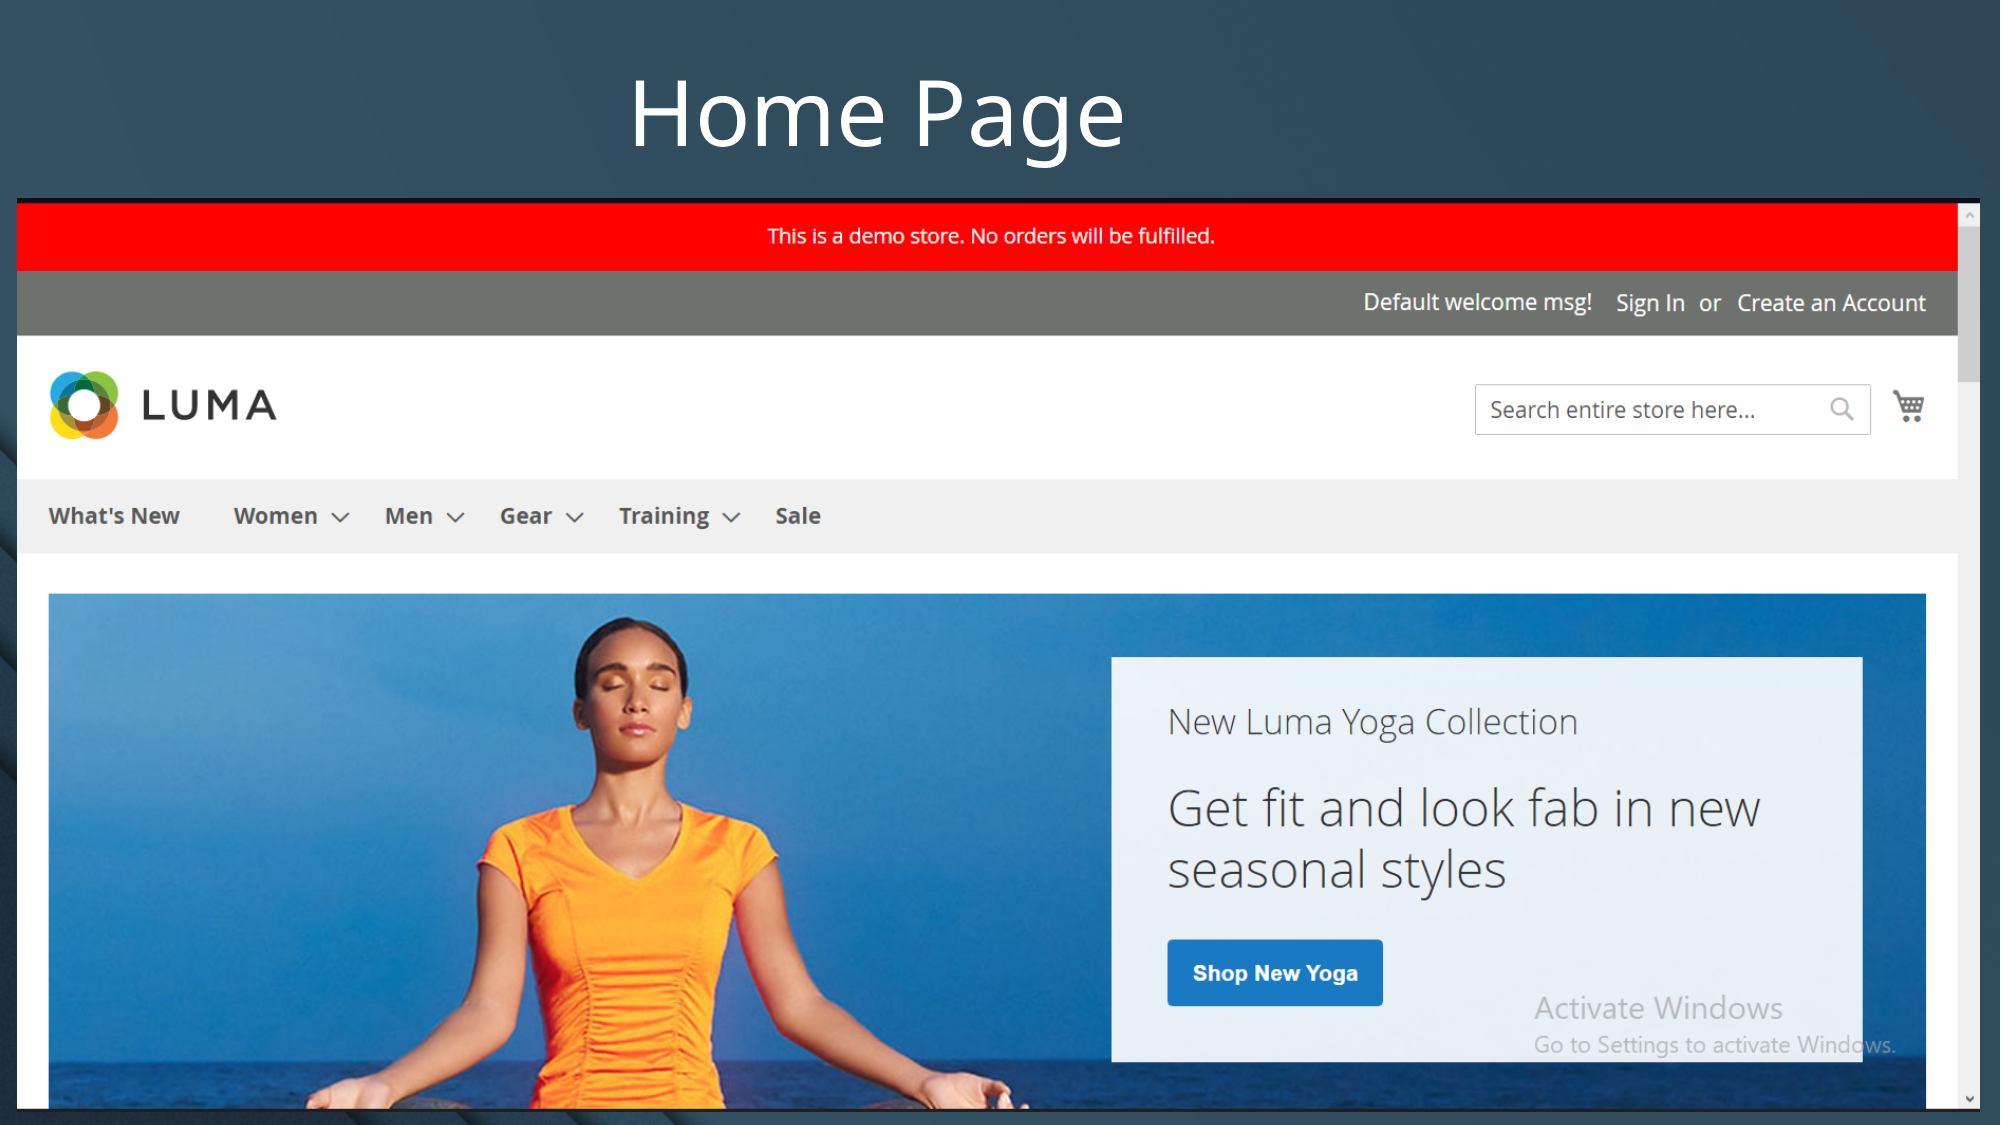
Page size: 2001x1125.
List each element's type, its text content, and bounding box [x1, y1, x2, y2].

title Home Page [106, 60, 1649, 198]
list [17, 198, 1980, 1112]
picture [0, 0, 2000, 1125]
